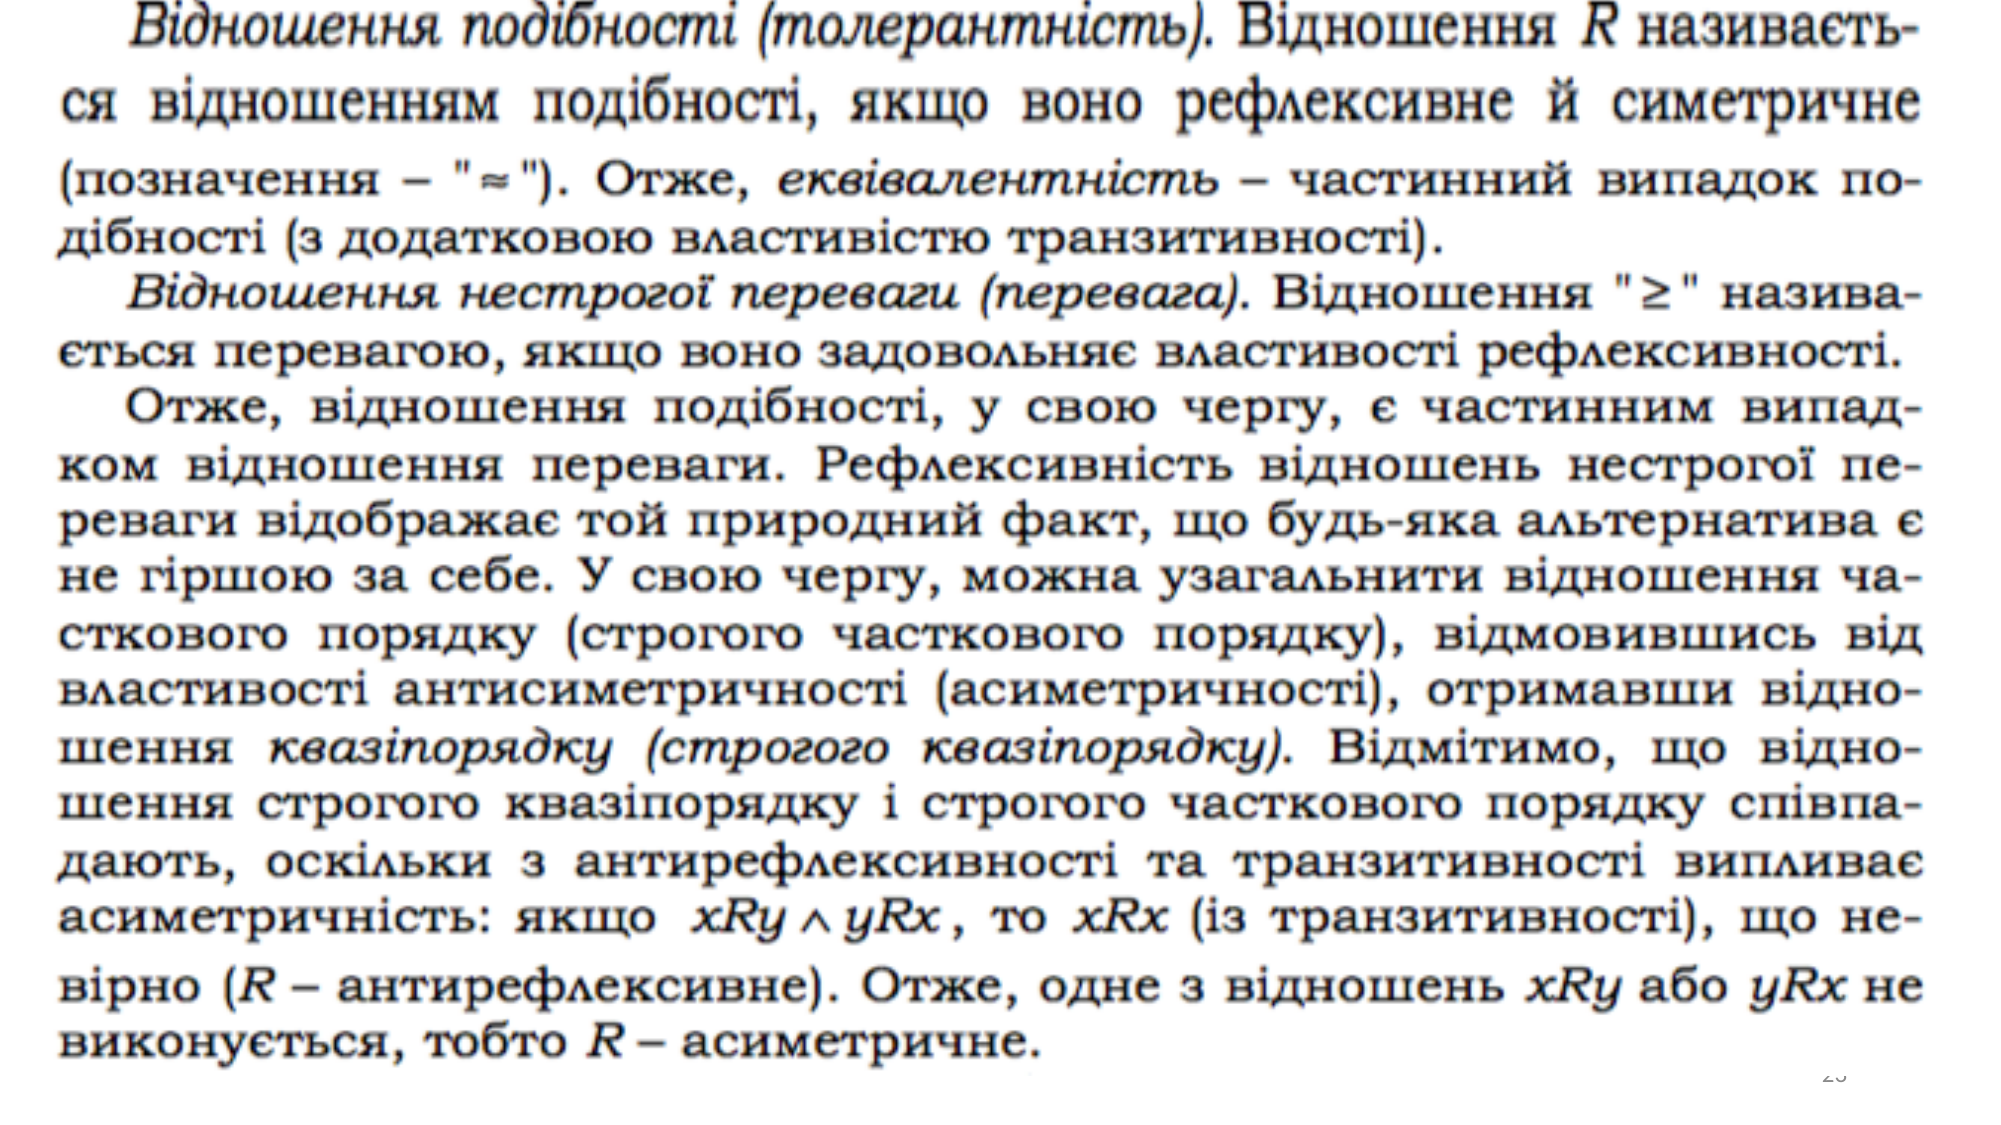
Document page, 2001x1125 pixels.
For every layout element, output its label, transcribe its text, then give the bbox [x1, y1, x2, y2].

picture [38, 0, 1941, 1076]
slide_number 23 [1412, 1076, 1863, 1103]
